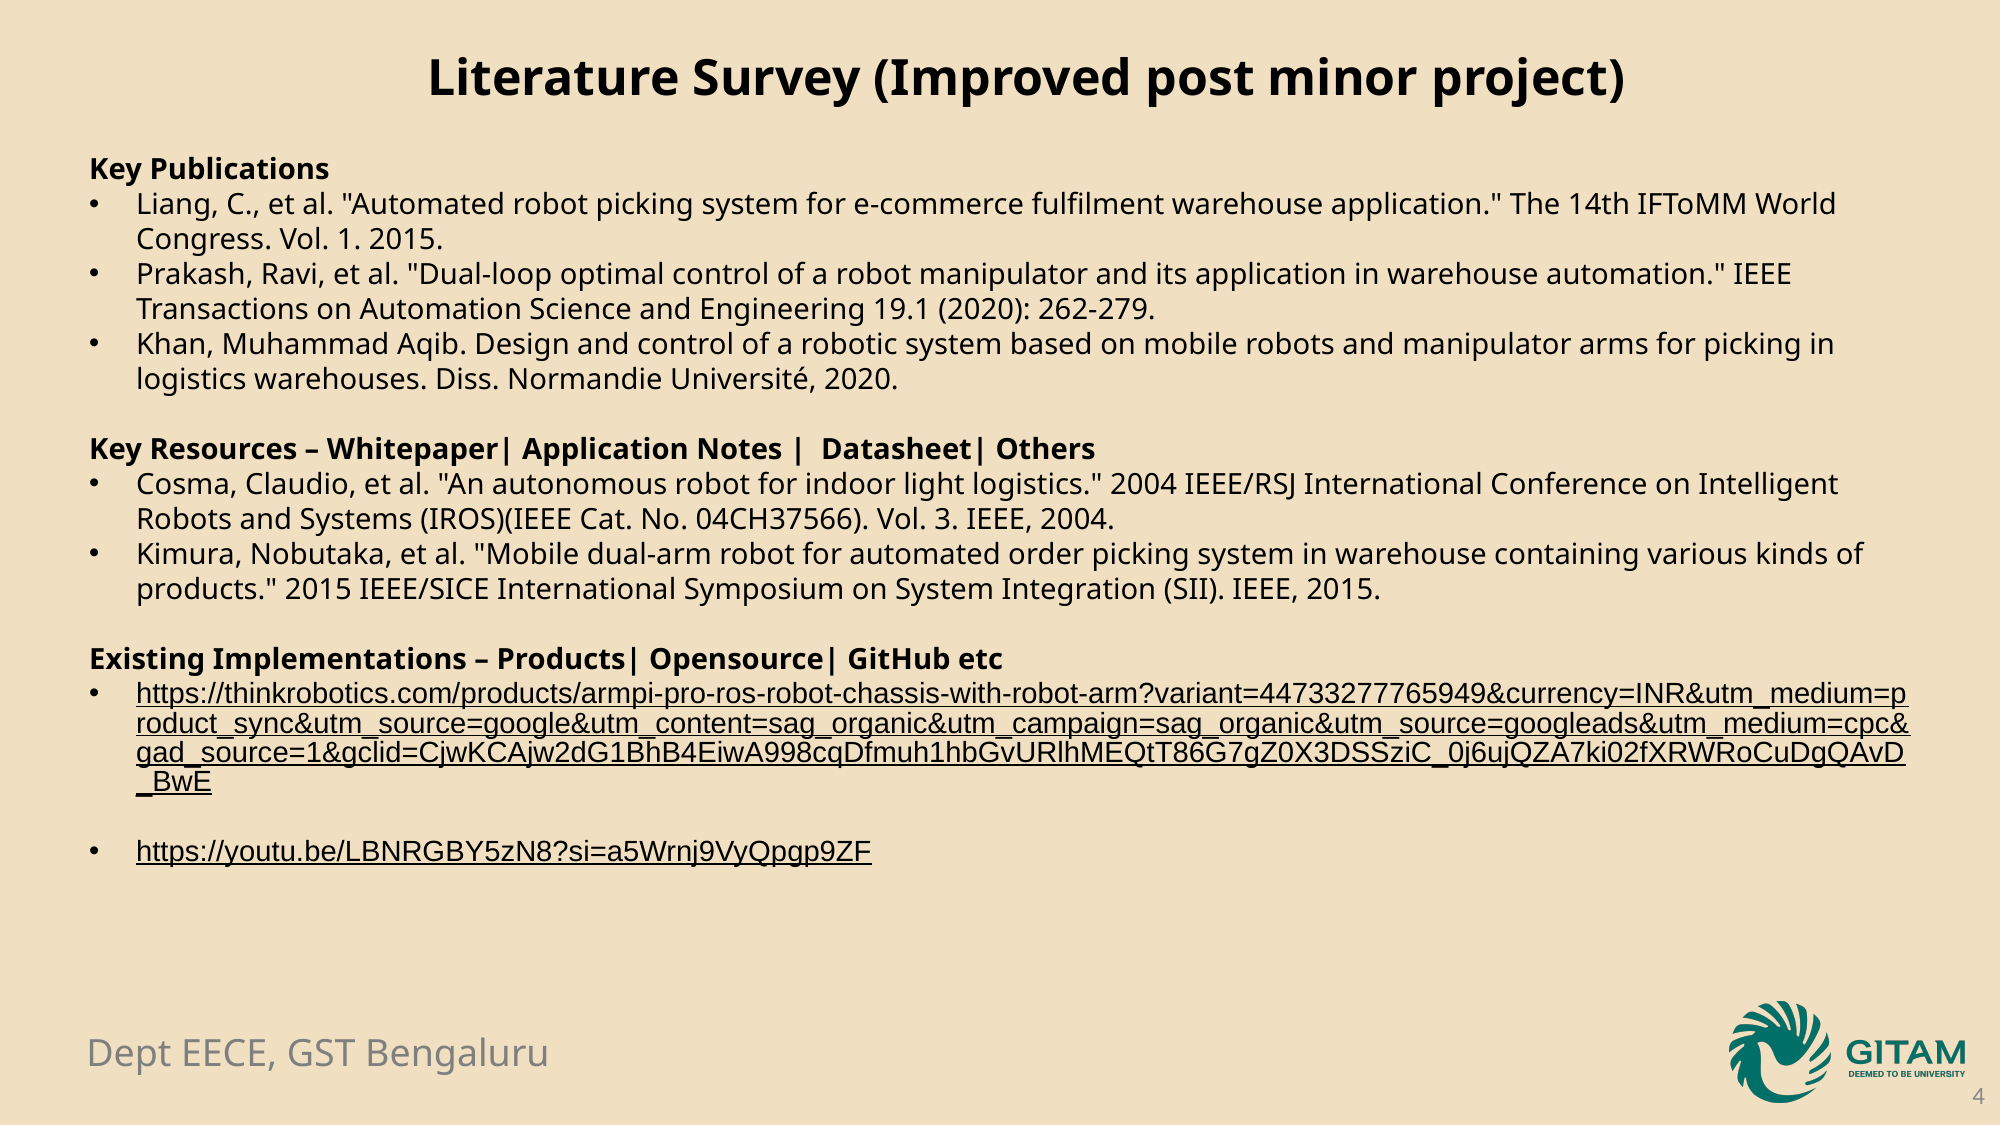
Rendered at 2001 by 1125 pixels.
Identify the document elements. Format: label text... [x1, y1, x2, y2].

text_box Literature Survey (Improved post minor project) [163, 38, 1889, 119]
text_box Key Publications Liang, C., et al. "Automated robot picking system for e-commerce fulfilment warehouse application." The 14th IFToMM World Congress. Vol. 1. 2015. Prakash, Ravi, et al. "Dual-loop optimal control of a robot manipulator and its application in warehouse automation." IEEE Transactions on Automation Science and Engineering 19.1 (2020): 262-279. Khan, Muhammad Aqib. Design and control of a robotic system based on mobile robots and manipulator arms for picking in logistics warehouses. Diss. Normandie Université, 2020. Key Resources – Whitepaper| Application Notes | Datasheet| Others Cosma, Claudio, et al. "An autonomous robot for indoor light logistics." 2004 IEEE/RSJ International Conference on Intelligent Robots and Systems (IROS)(IEEE Cat. No. 04CH37566). Vol. 3. IEEE, 2004. Kimura, Nobutaka, et al. "Mobile dual-arm robot for automated order picking system in warehouse containing various kinds of products." 2015 IEEE/SICE International Symposium on System Integration (SII). IEEE, 2015. Existing Implementations – Products| Opensource| GitHub etc https://thinkrobotics.com/products/armpi-pro-ros-robot-chassis-with-robot-arm?variant=44733277765949&currency=INR&utm_medium=product_sync&utm_source=google&utm_content=sag_organic&utm_campaign=sag_organic&utm_source=googleads&utm_medium=cpc&gad_source=1&gclid=CjwKCAjw2dG1BhB4EiwA998cqDfmuh1hbGvURlhMEQtT86G7gZ0X3DSSziC_0j6ujQZA7ki02fXRWRoCuDgQAvD_BwE https://youtu.be/LBNRGBY5zN8?si=a5Wrnj9VyQpgp9ZF [74, 142, 1933, 1084]
slide_number 4 [1550, 1065, 2000, 1125]
picture [1933, 1001, 1965, 1065]
